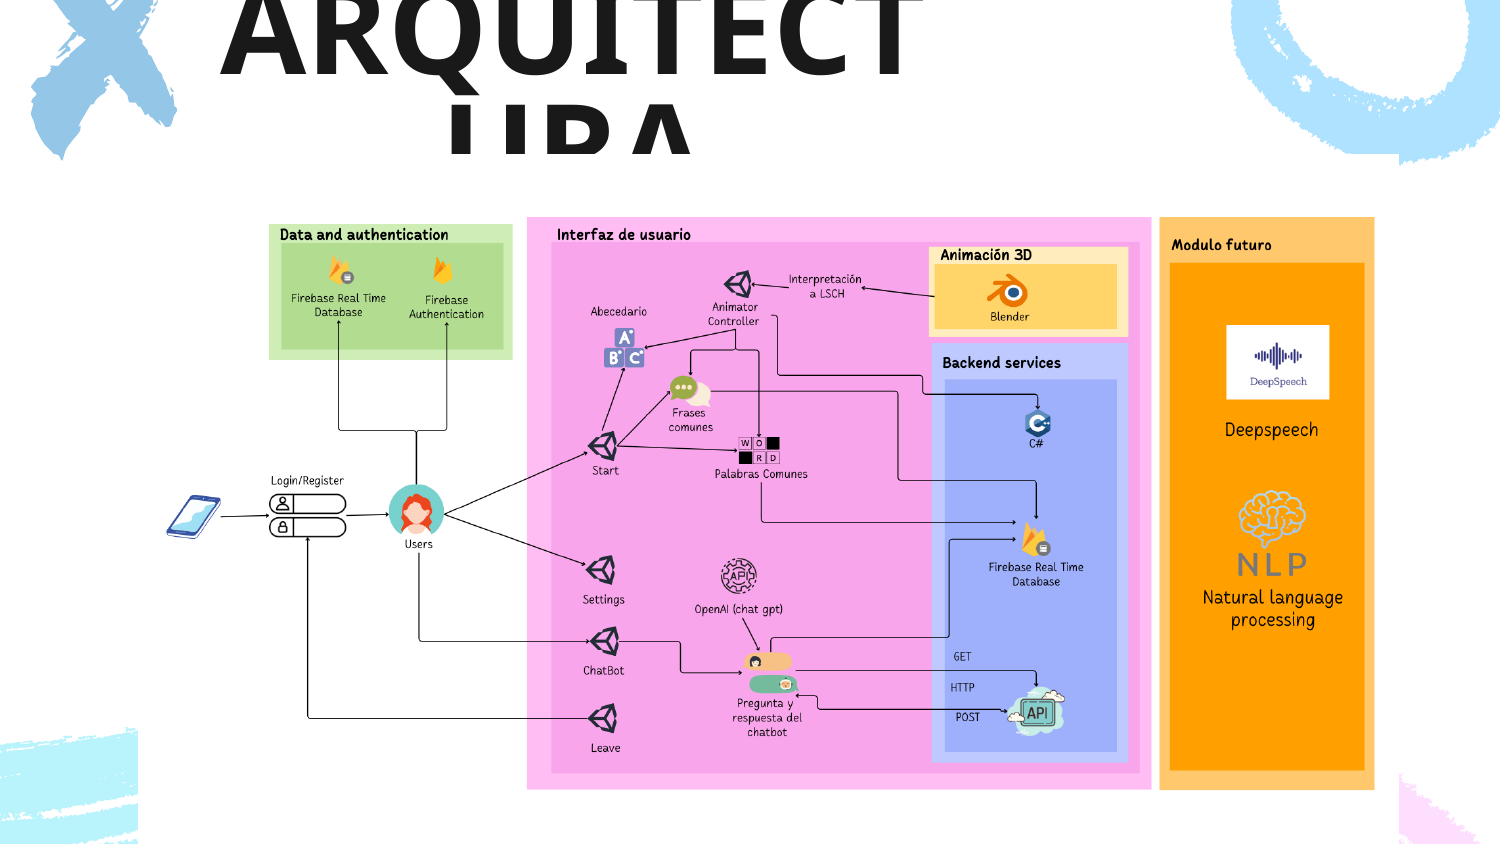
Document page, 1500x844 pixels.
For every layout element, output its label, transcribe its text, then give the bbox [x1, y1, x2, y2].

picture [137, 154, 1399, 844]
title ARQUITECTURA [192, 12, 954, 153]
